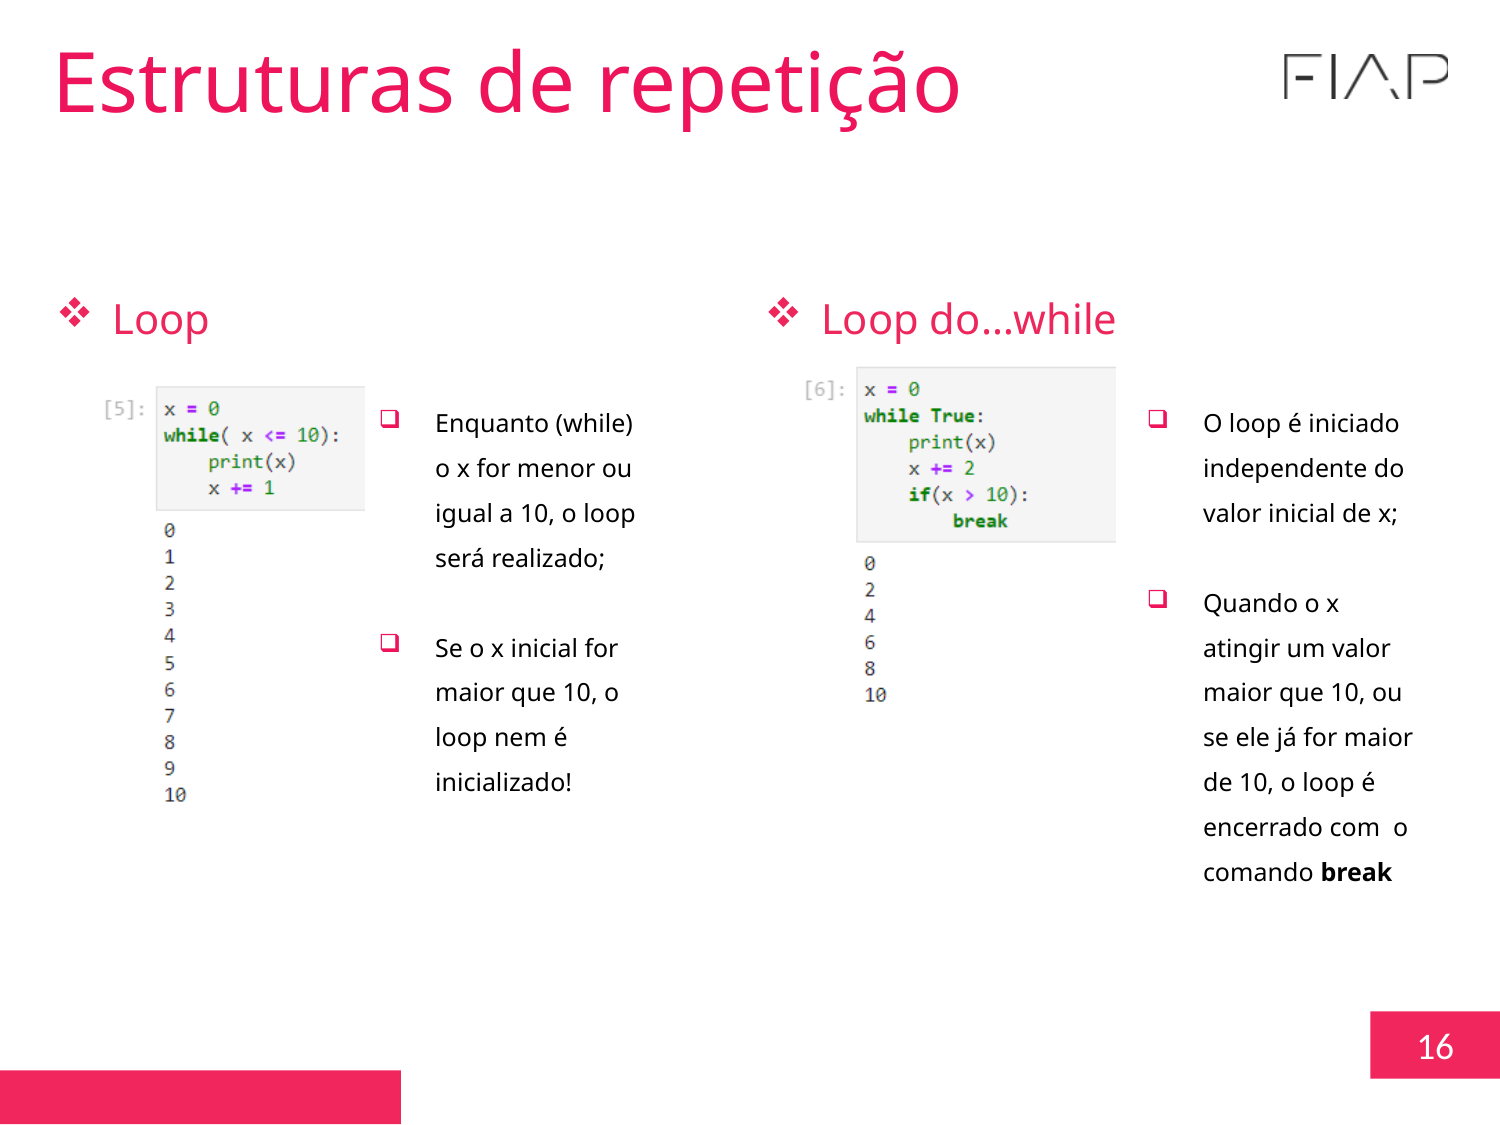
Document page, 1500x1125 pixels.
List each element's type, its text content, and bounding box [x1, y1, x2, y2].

text_box Loop while: [41, 260, 325, 426]
picture [797, 349, 1116, 724]
text_box Loop do…while [750, 260, 1338, 351]
picture [80, 356, 365, 817]
text_box O loop é iniciado independente do valor inicial de x; Quando o x atingir um valor maior que 10, ou se ele já for maior de 10, o loop é encerrado com o comando break [1057, 385, 1436, 894]
text_box Estruturas de repetição [37, 21, 1152, 137]
text_box Enquanto (while) o x for menor ou igual a 10, o loop será realizado; Se o x inicial for maior que 10, o loop nem é inicializado! [365, 385, 668, 804]
